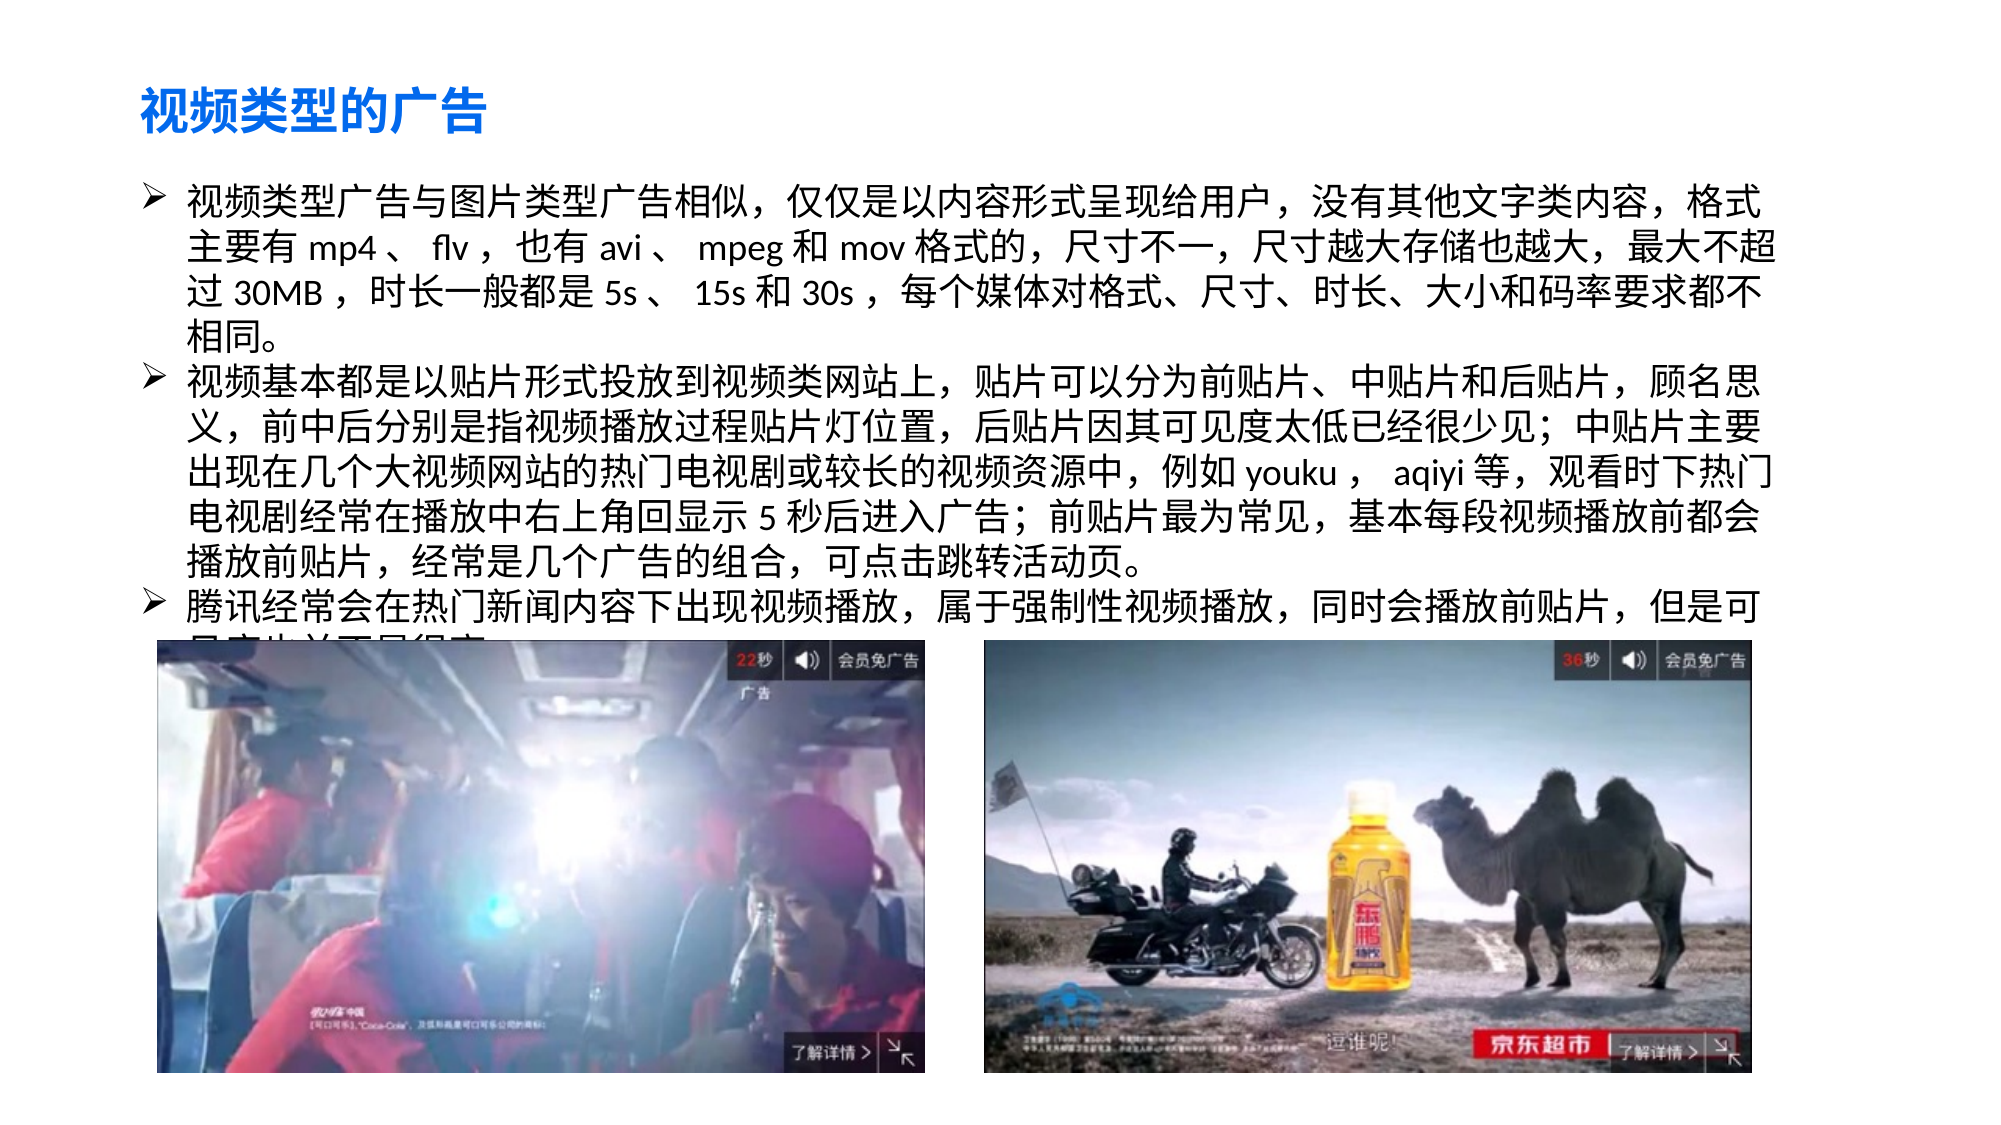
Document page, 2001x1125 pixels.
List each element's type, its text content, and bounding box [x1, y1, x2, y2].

picture [984, 640, 1752, 1073]
text_box 视频类型广告与图片类型广告相似，仅仅是以内容形式呈现给用户，没有其他文字类内容，格式主要有mp4、flv，也有avi、mpeg和mov格式的，尺寸不一，尺寸越大存储也越大，最大不超过30MB，时长一般都是5s、15s和30s，每个媒体对格式、尺寸、时长、大小和码率要求都不相同。 视频基本都是以贴片形式投放到视频类网站上，贴片可以分为前贴片、中贴片和后贴片，顾名思义，前中后分别是指视频播放过程贴片灯位置，后贴片因其可见度太低已经很少见；中贴片主要出现在几个大视频网站的热门电视剧或较长的视频资源中，例如youku，aqiyi等，观看时下热门电视剧经常在播放中右上角回显示5秒后进入广告；前贴片最为常见，基本每段视频播放前都会播放前贴片，经常是几个广告的组合，可点击跳转活动页。 腾讯经常会在热门新闻内容下出现视频播放，属于强制性视频播放，同时会播放前贴片，但是可见度也并不是很高。 [124, 170, 1798, 681]
text_box 视频类型的广告 [124, 72, 1323, 148]
picture [157, 640, 925, 1073]
